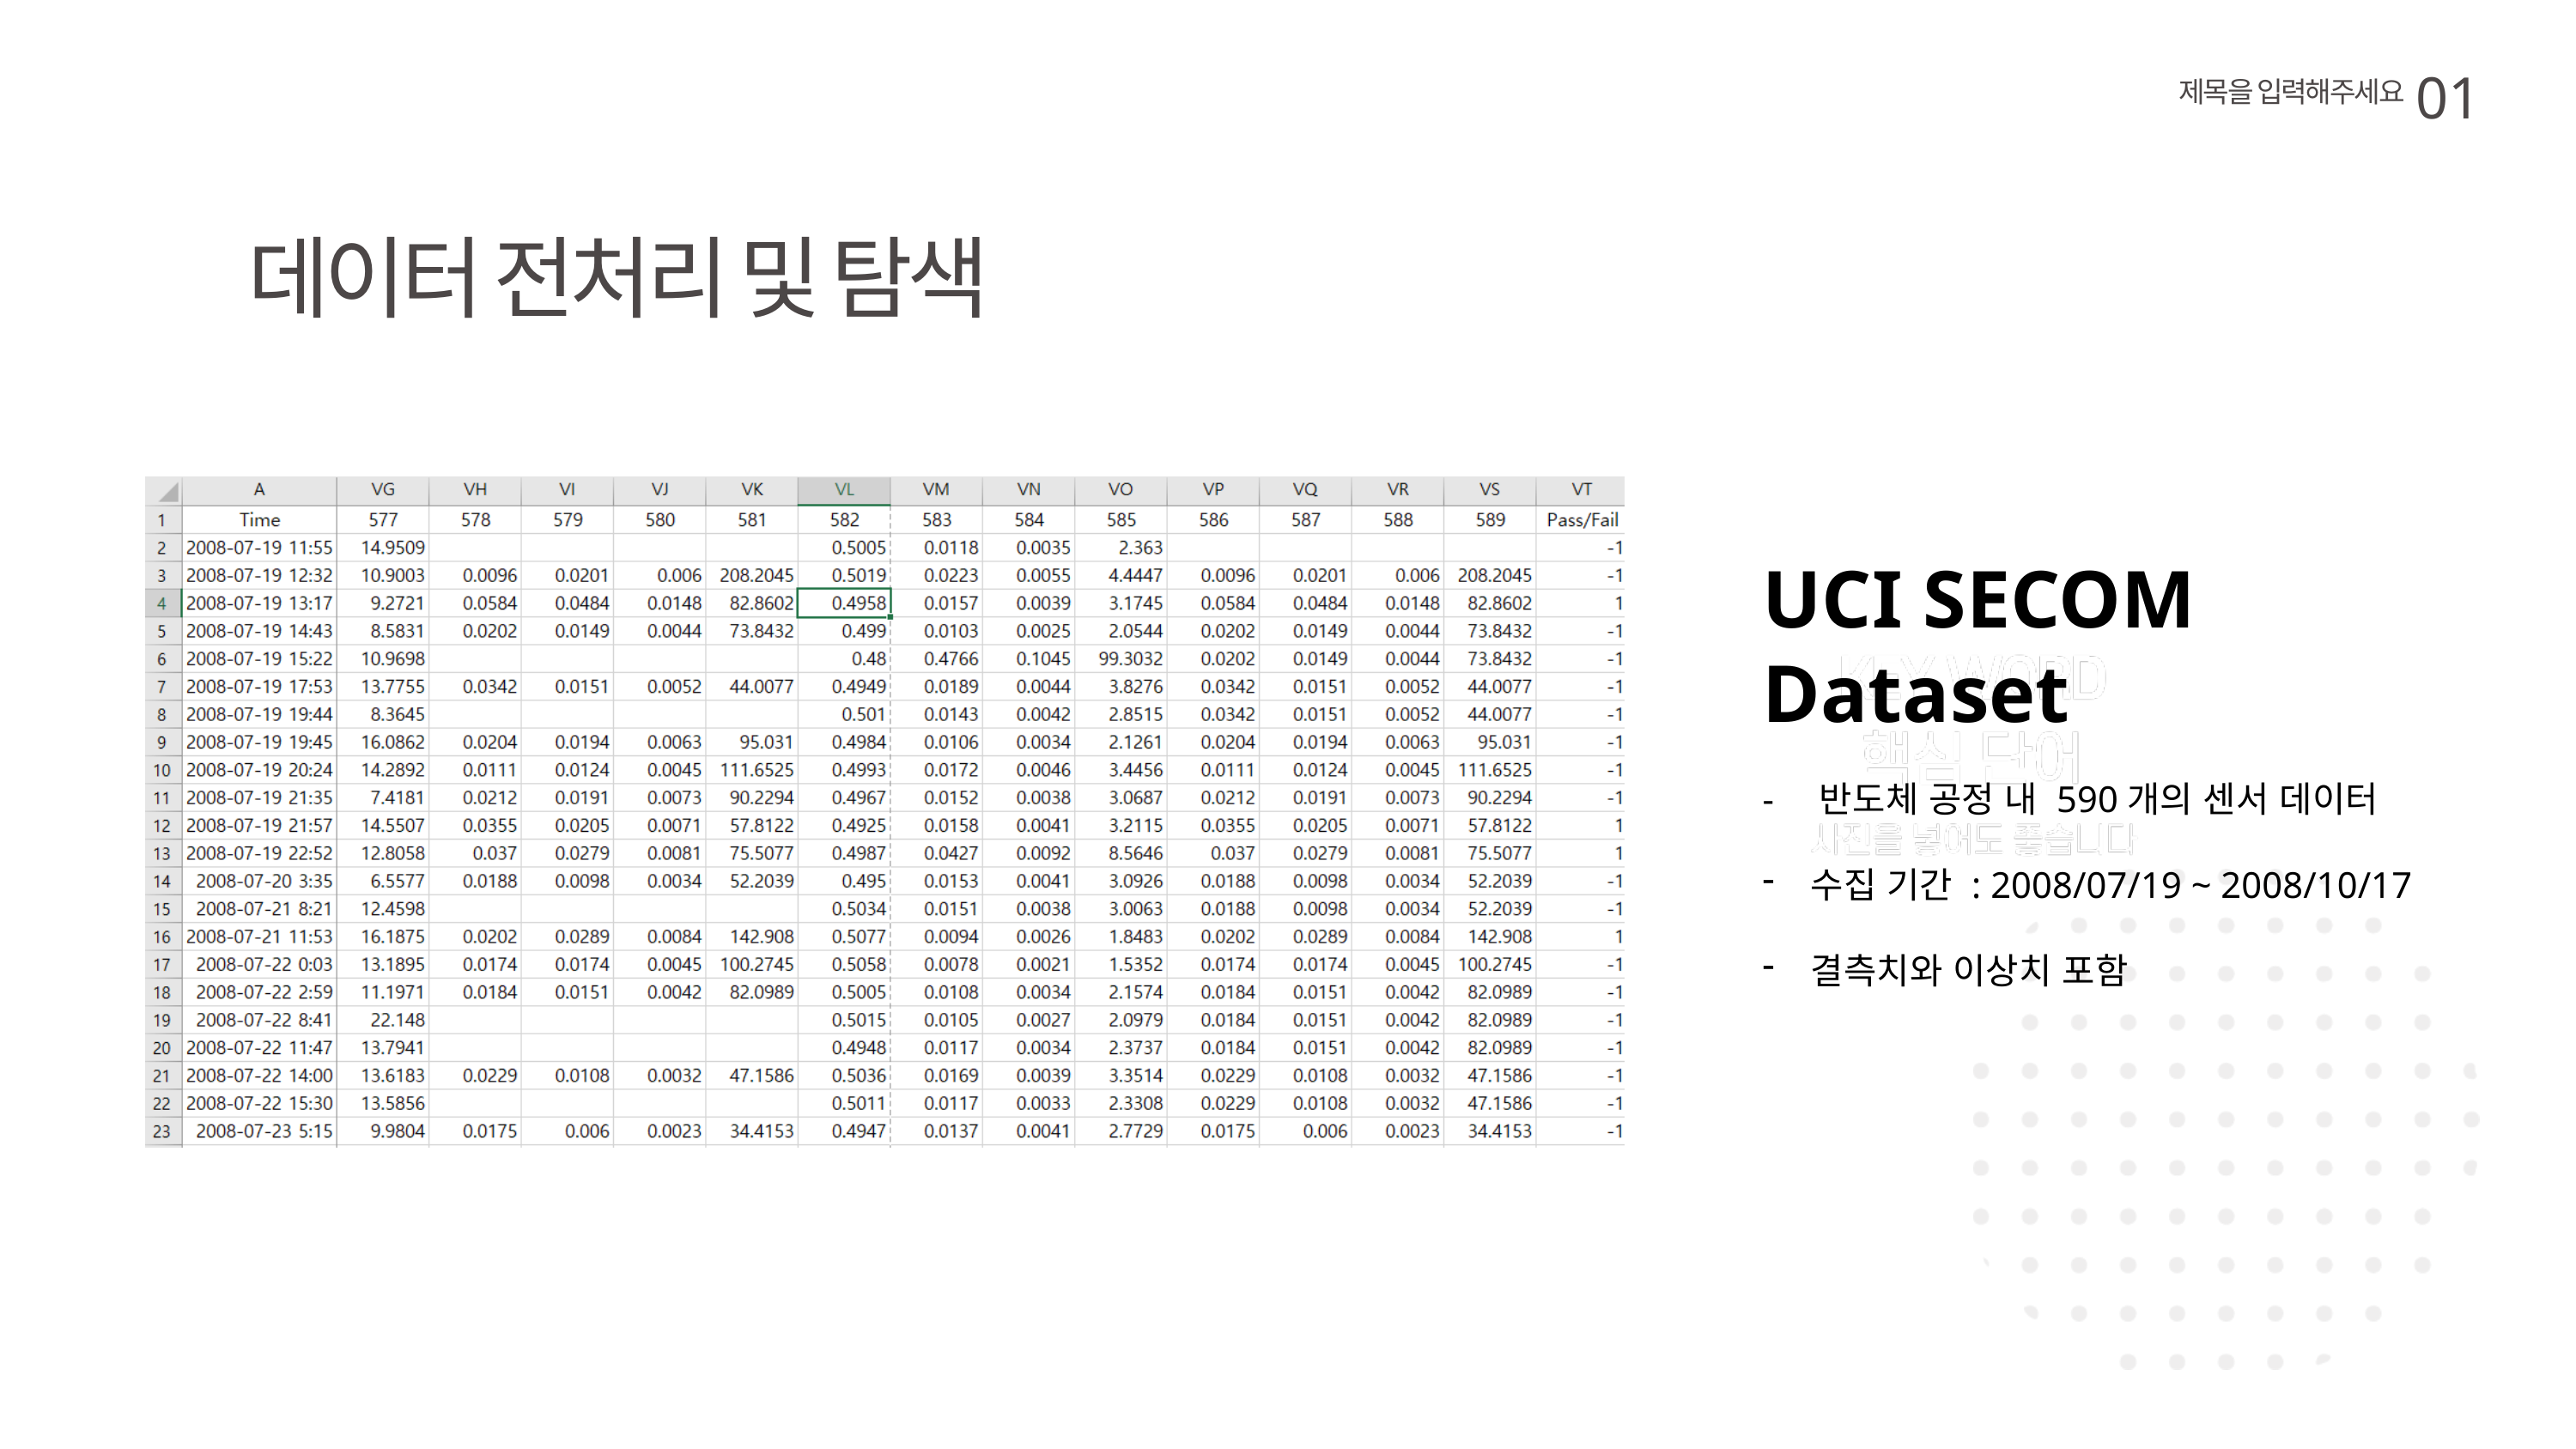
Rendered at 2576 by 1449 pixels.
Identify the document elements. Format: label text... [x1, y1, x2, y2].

text_box UCI SECOM Dataset - 반도체 공정 내 590개의 센서 데이터 수집 기간 : 2008/07/19 ~ 2008/10/17 결측치와 이상치 포함 [1749, 543, 2437, 1037]
text_box 데이터 전처리 및 탐색 [234, 215, 1666, 336]
text_box 제목을 입력해주세요 [1914, 67, 2371, 115]
picture [145, 476, 1625, 1149]
picture [1757, 631, 2157, 871]
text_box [1973, 869, 2480, 1370]
text_box 01 [2371, 55, 2494, 136]
